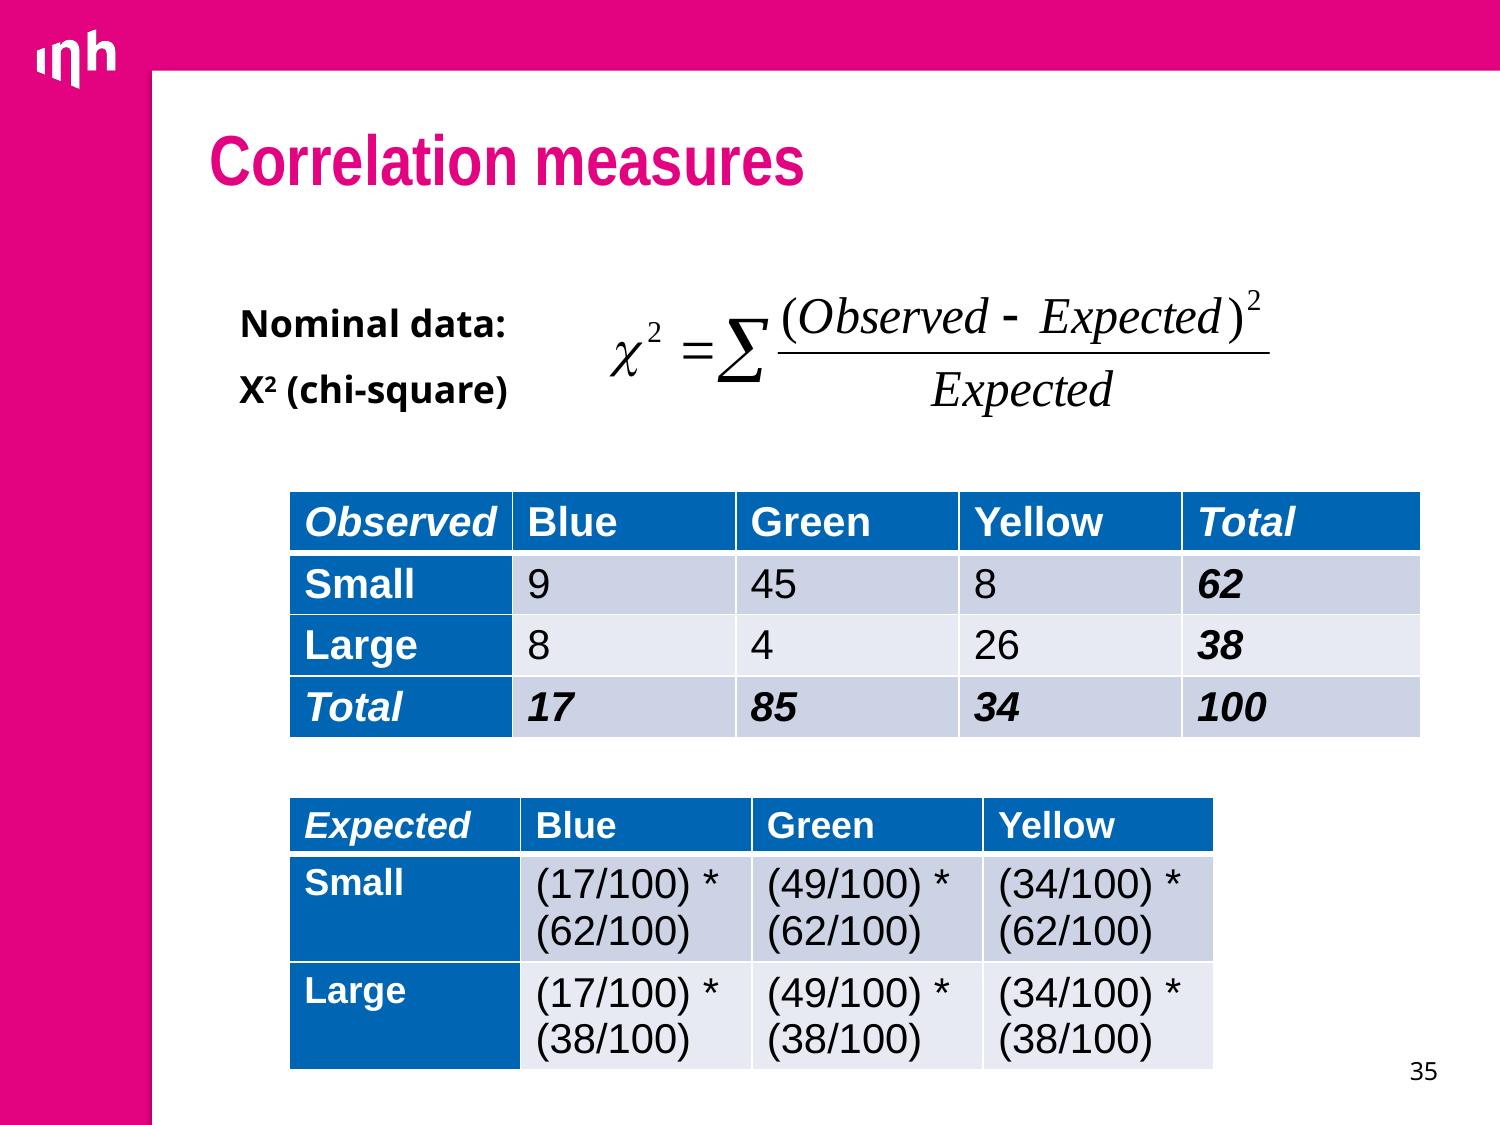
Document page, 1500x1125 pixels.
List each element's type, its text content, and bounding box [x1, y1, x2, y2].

table_cell (49/100) * (62/100) [753, 857, 982, 961]
table_header Blue [521, 798, 751, 851]
table_header Total [1183, 492, 1420, 550]
table_cell (34/100) * (62/100) [984, 857, 1213, 961]
table_cell (17/100) * (62/100) [521, 857, 751, 961]
table_cell 8 [513, 615, 735, 675]
table_cell 45 [737, 556, 958, 614]
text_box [602, 275, 1280, 427]
slide_number 35 [1103, 1042, 1454, 1103]
table_cell 85 [737, 677, 958, 737]
table_header Observed [290, 492, 512, 550]
table_cell 4 [737, 615, 958, 675]
table_cell 8 [960, 556, 1181, 614]
table_cell Small [290, 857, 520, 961]
table_cell 100 [1183, 677, 1420, 737]
table_cell 17 [513, 677, 735, 737]
list Nominal data: Χ2 (chi-square) [194, 278, 1463, 1038]
table_cell 26 [960, 615, 1181, 675]
table_header Yellow [984, 798, 1213, 851]
table_cell Total [290, 677, 512, 737]
table_header Blue [513, 492, 735, 550]
table_cell (49/100) * (38/100) [753, 963, 982, 1069]
table_cell 38 [1183, 615, 1420, 675]
table_cell 62 [1183, 556, 1420, 614]
table_cell (17/100) * (38/100) [521, 963, 751, 1069]
table_header Yellow [960, 492, 1181, 550]
table_cell Small [290, 556, 512, 614]
table_cell Large [290, 963, 520, 1069]
table_cell Large [290, 615, 512, 675]
table_cell 9 [513, 556, 735, 614]
picture [29, 12, 123, 106]
table_header Green [737, 492, 958, 550]
table_header Green [753, 798, 982, 851]
table_cell 34 [960, 677, 1181, 737]
title Correlation measures [194, 107, 1500, 208]
table_header Expected [290, 798, 520, 851]
table_cell (34/100) * (38/100) [984, 963, 1213, 1069]
